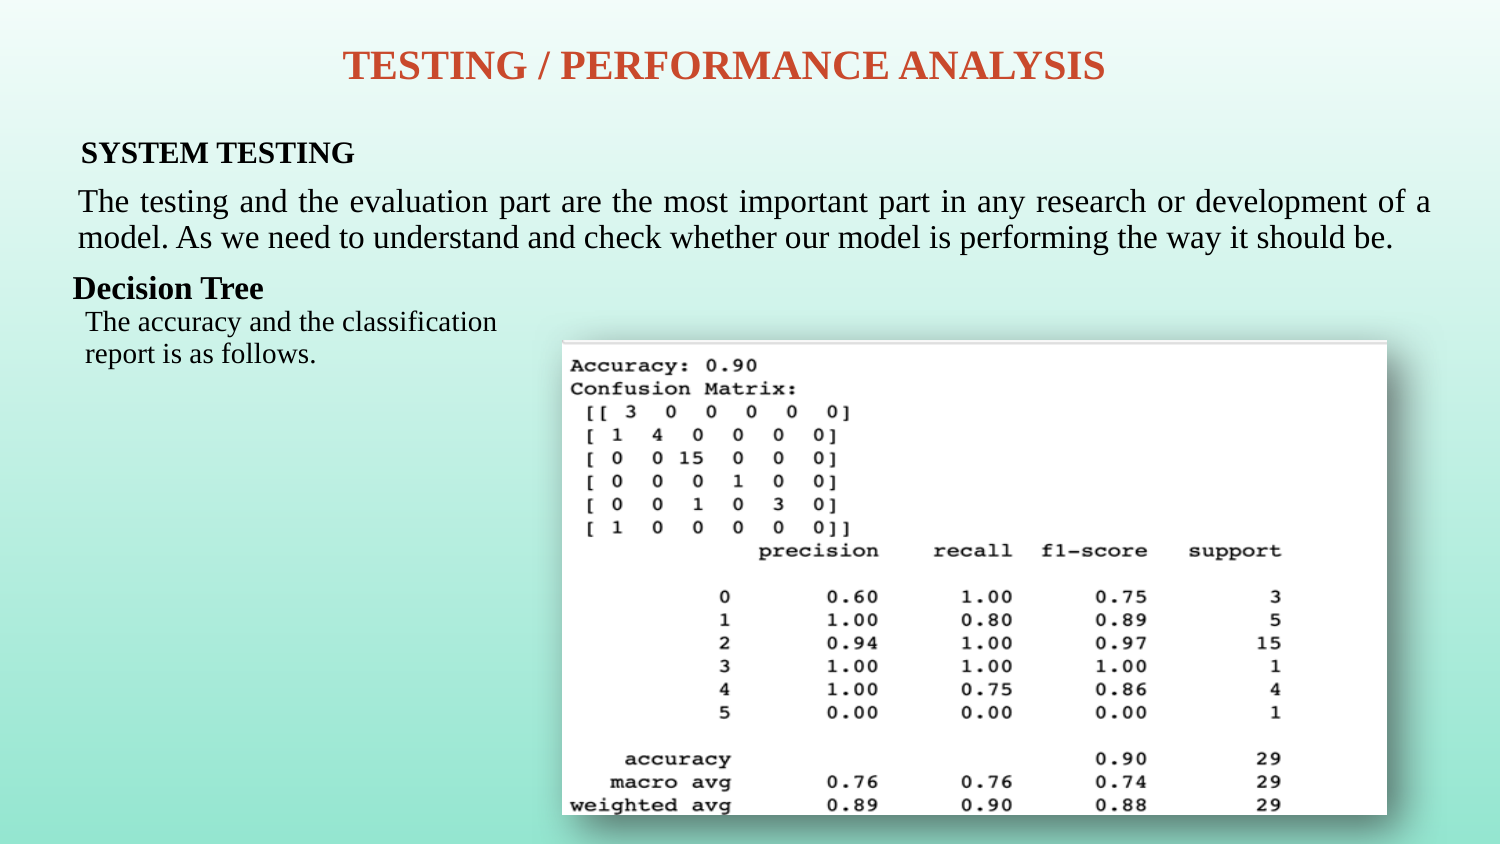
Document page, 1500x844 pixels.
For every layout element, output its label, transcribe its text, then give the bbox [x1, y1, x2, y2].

picture [562, 340, 1387, 815]
list SYSTEM TESTING The testing and the evaluation part are the most important part in any research or development of a model. As we need to understand and check whether our model is performing the way it should be. Decision Tree The accuracy and the classification report is as follows. [50, 121, 1449, 844]
title TESTING / PERFORMANCE ANALYSIS [0, 28, 1449, 175]
